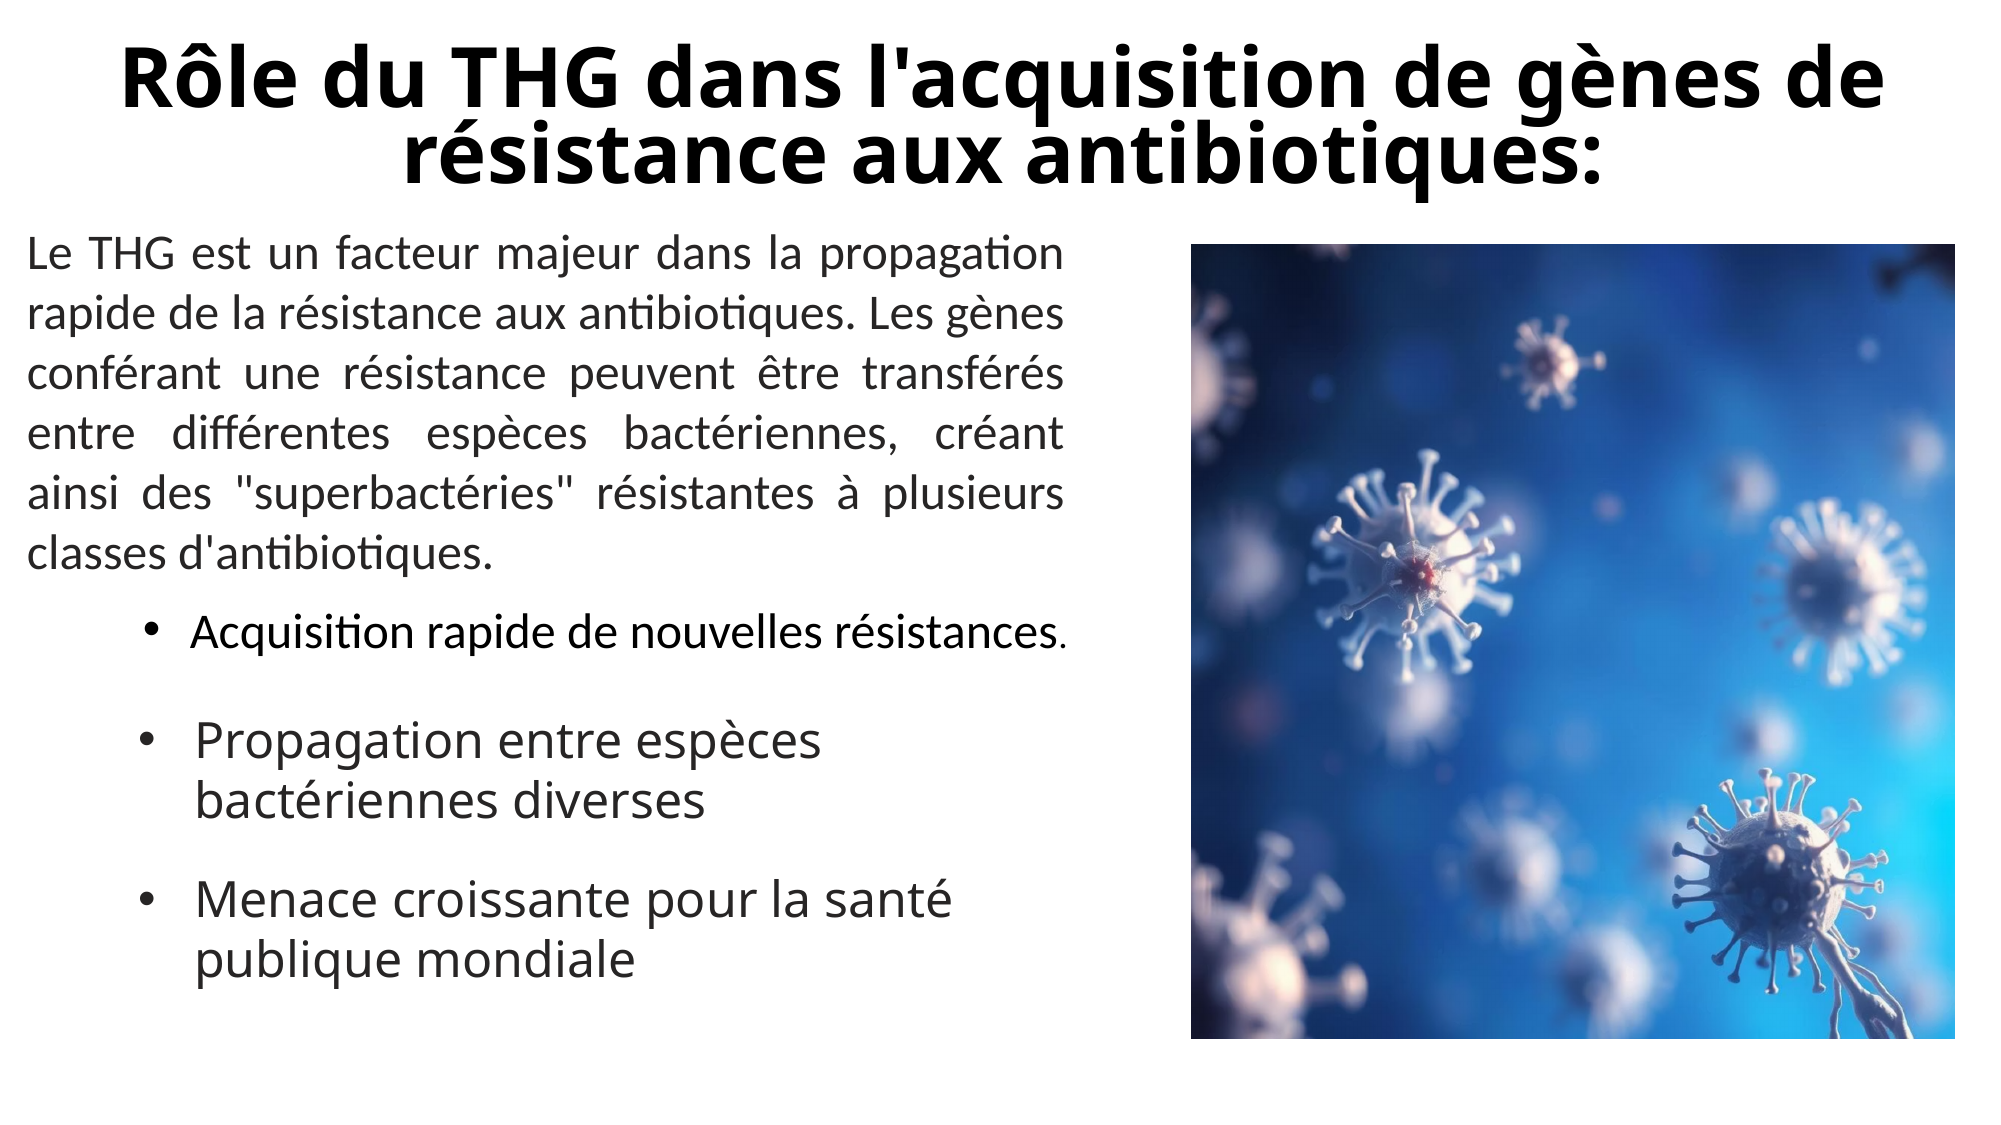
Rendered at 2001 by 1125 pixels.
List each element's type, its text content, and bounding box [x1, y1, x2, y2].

text_box Propagation entre espèces bactériennes diverses [123, 700, 1066, 836]
picture [1191, 244, 1955, 1039]
text_box Acquisition rapide de nouvelles résistances. [128, 591, 1083, 666]
text_box Rôle du THG dans l'acquisition de gènes de résistance aux antibiotiques: [26, 41, 1981, 208]
text_box Menace croissante pour la santé publique mondiale [123, 860, 1066, 996]
text_box Le THG est un facteur majeur dans la propagation rapide de la résistance aux antibiotiques. Les gènes conférant une résistance peuvent être transférés entre différentes espèces bactériennes, créant ainsi des "superbactéries" résistantes à plusieurs classes d'antibiotiques. [12, 211, 1080, 587]
